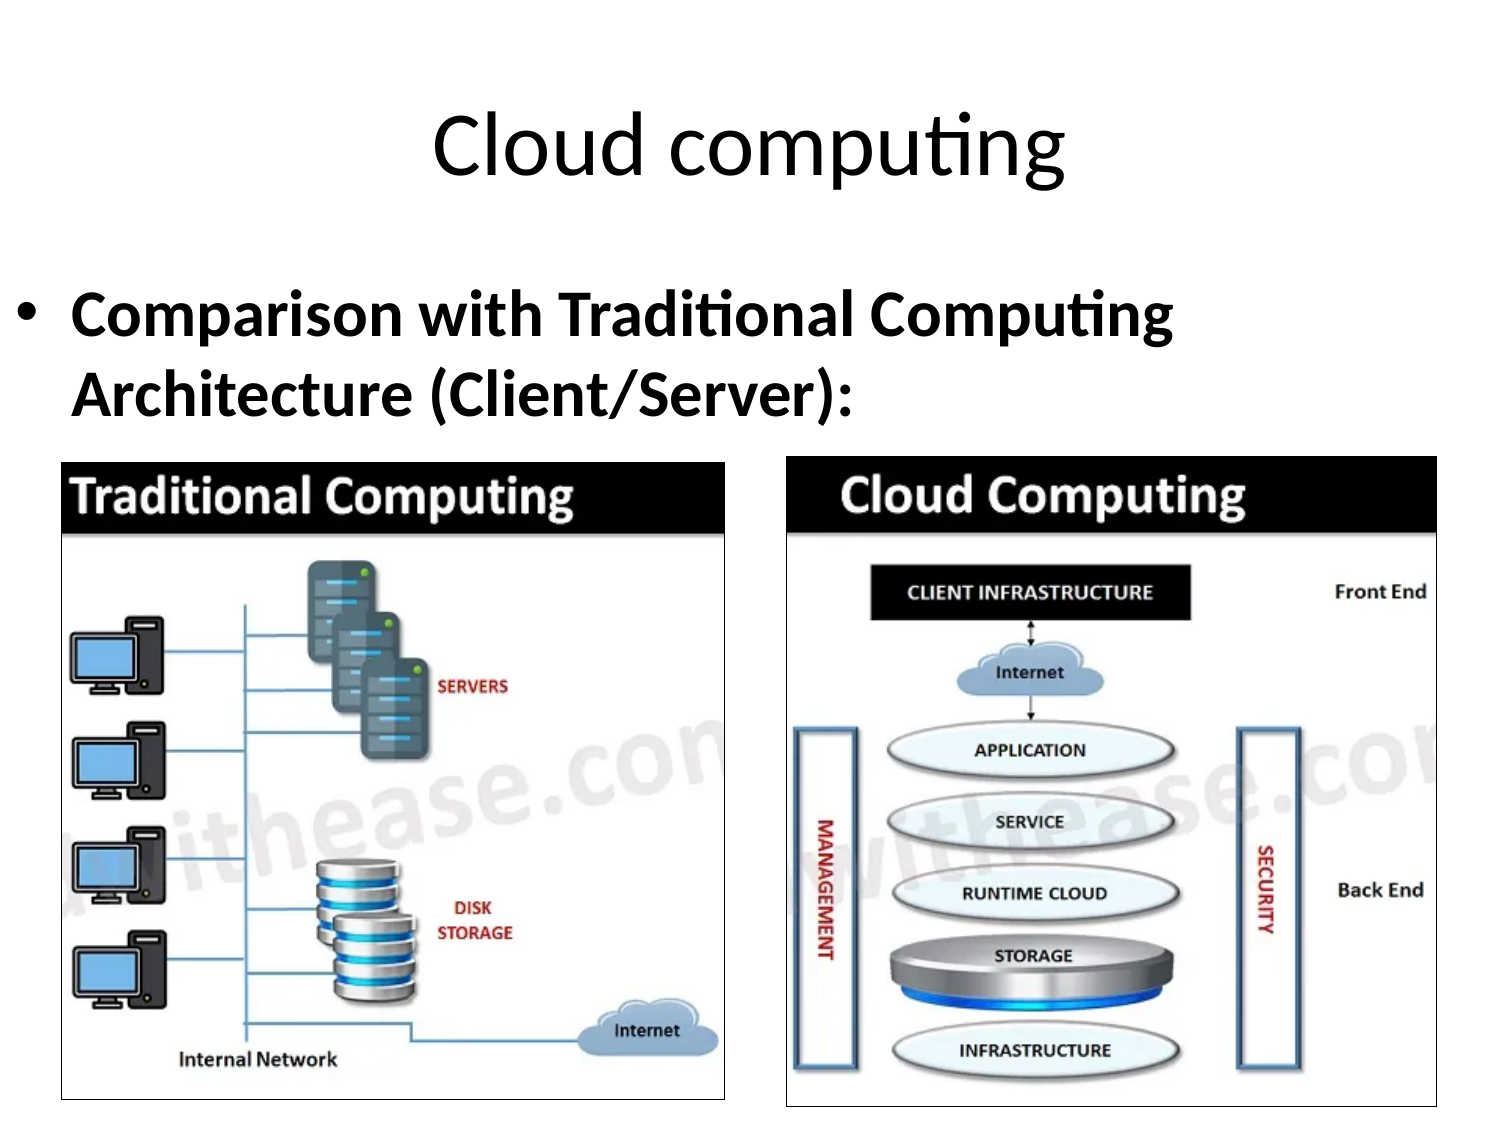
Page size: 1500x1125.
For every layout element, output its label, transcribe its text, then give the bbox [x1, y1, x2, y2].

picture [61, 462, 726, 1101]
title Cloud computing [75, 45, 1425, 233]
picture [786, 455, 1438, 1107]
list Comparison with Traditional Computing Architecture (Client/Server): [0, 262, 1500, 1125]
